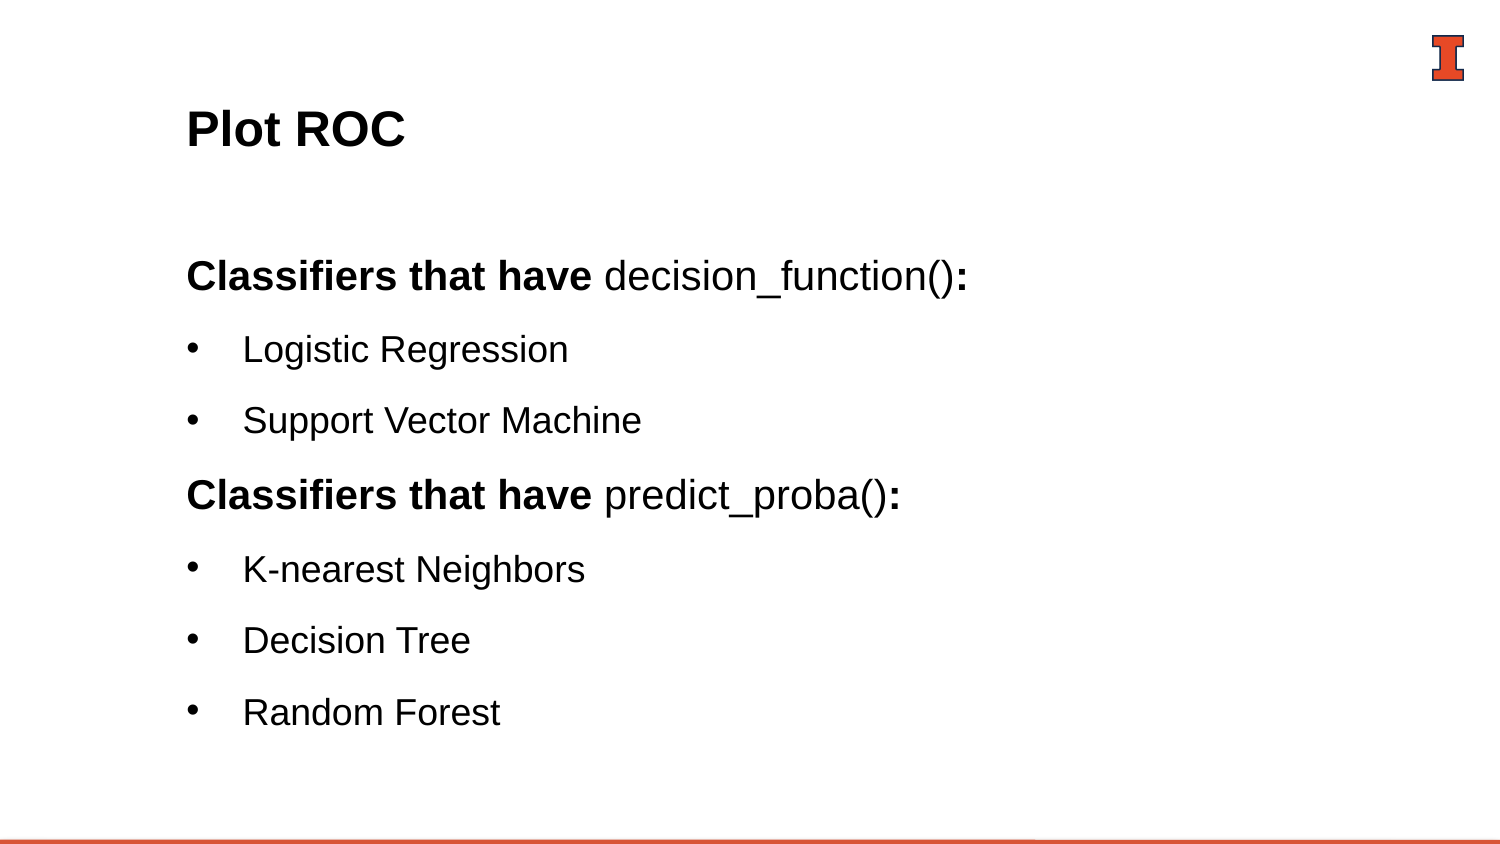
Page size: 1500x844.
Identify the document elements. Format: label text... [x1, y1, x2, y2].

title Plot ROC [171, 88, 1178, 197]
picture [1432, 35, 1464, 81]
list Classifiers that have decision_function(): Logistic Regression Support Vector Machine Classifiers that have predict_proba(): K-nearest Neighbors Decision Tree Random Forest [171, 241, 997, 751]
